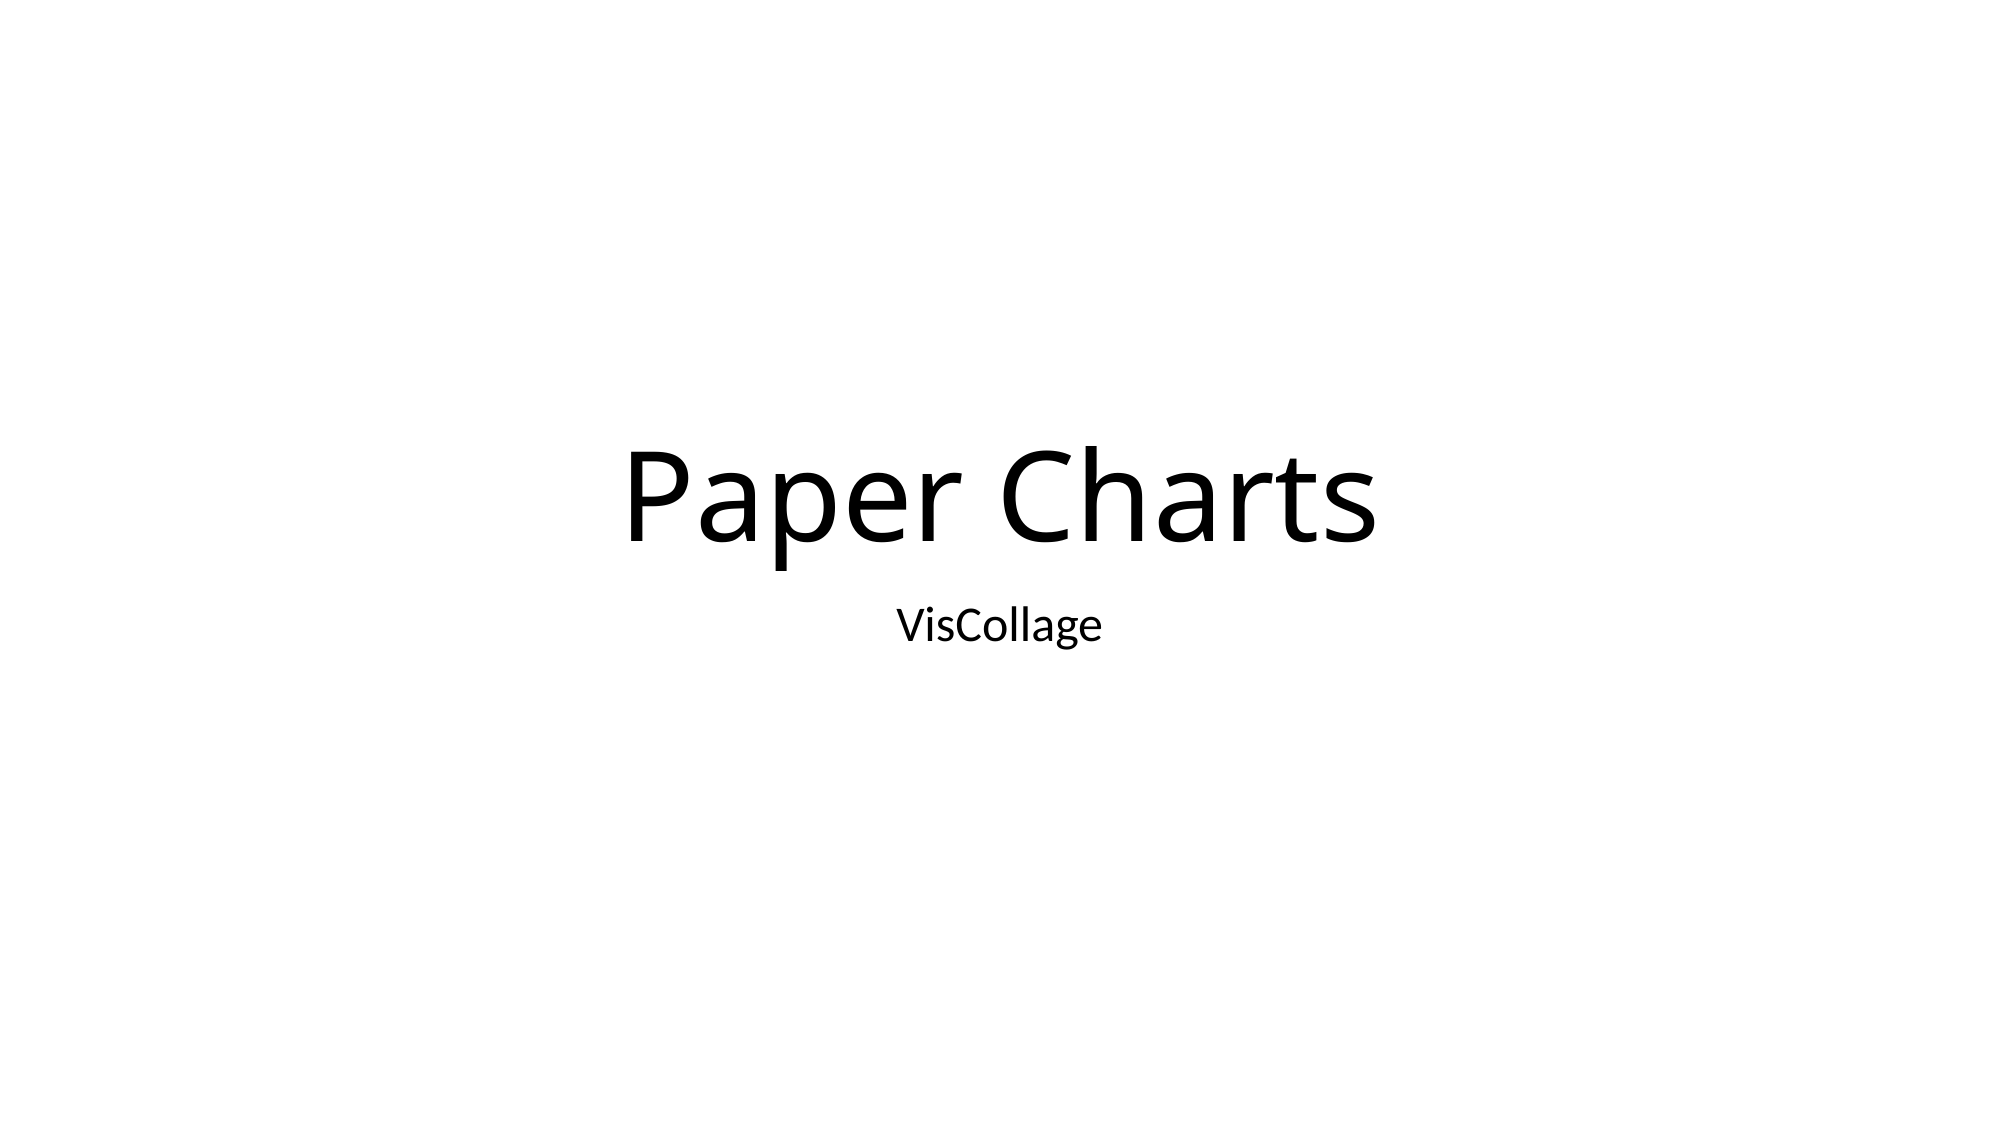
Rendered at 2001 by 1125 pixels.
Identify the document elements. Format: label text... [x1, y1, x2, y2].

title Paper Charts [249, 184, 1750, 576]
subtitle VisCollage [249, 590, 1750, 863]
